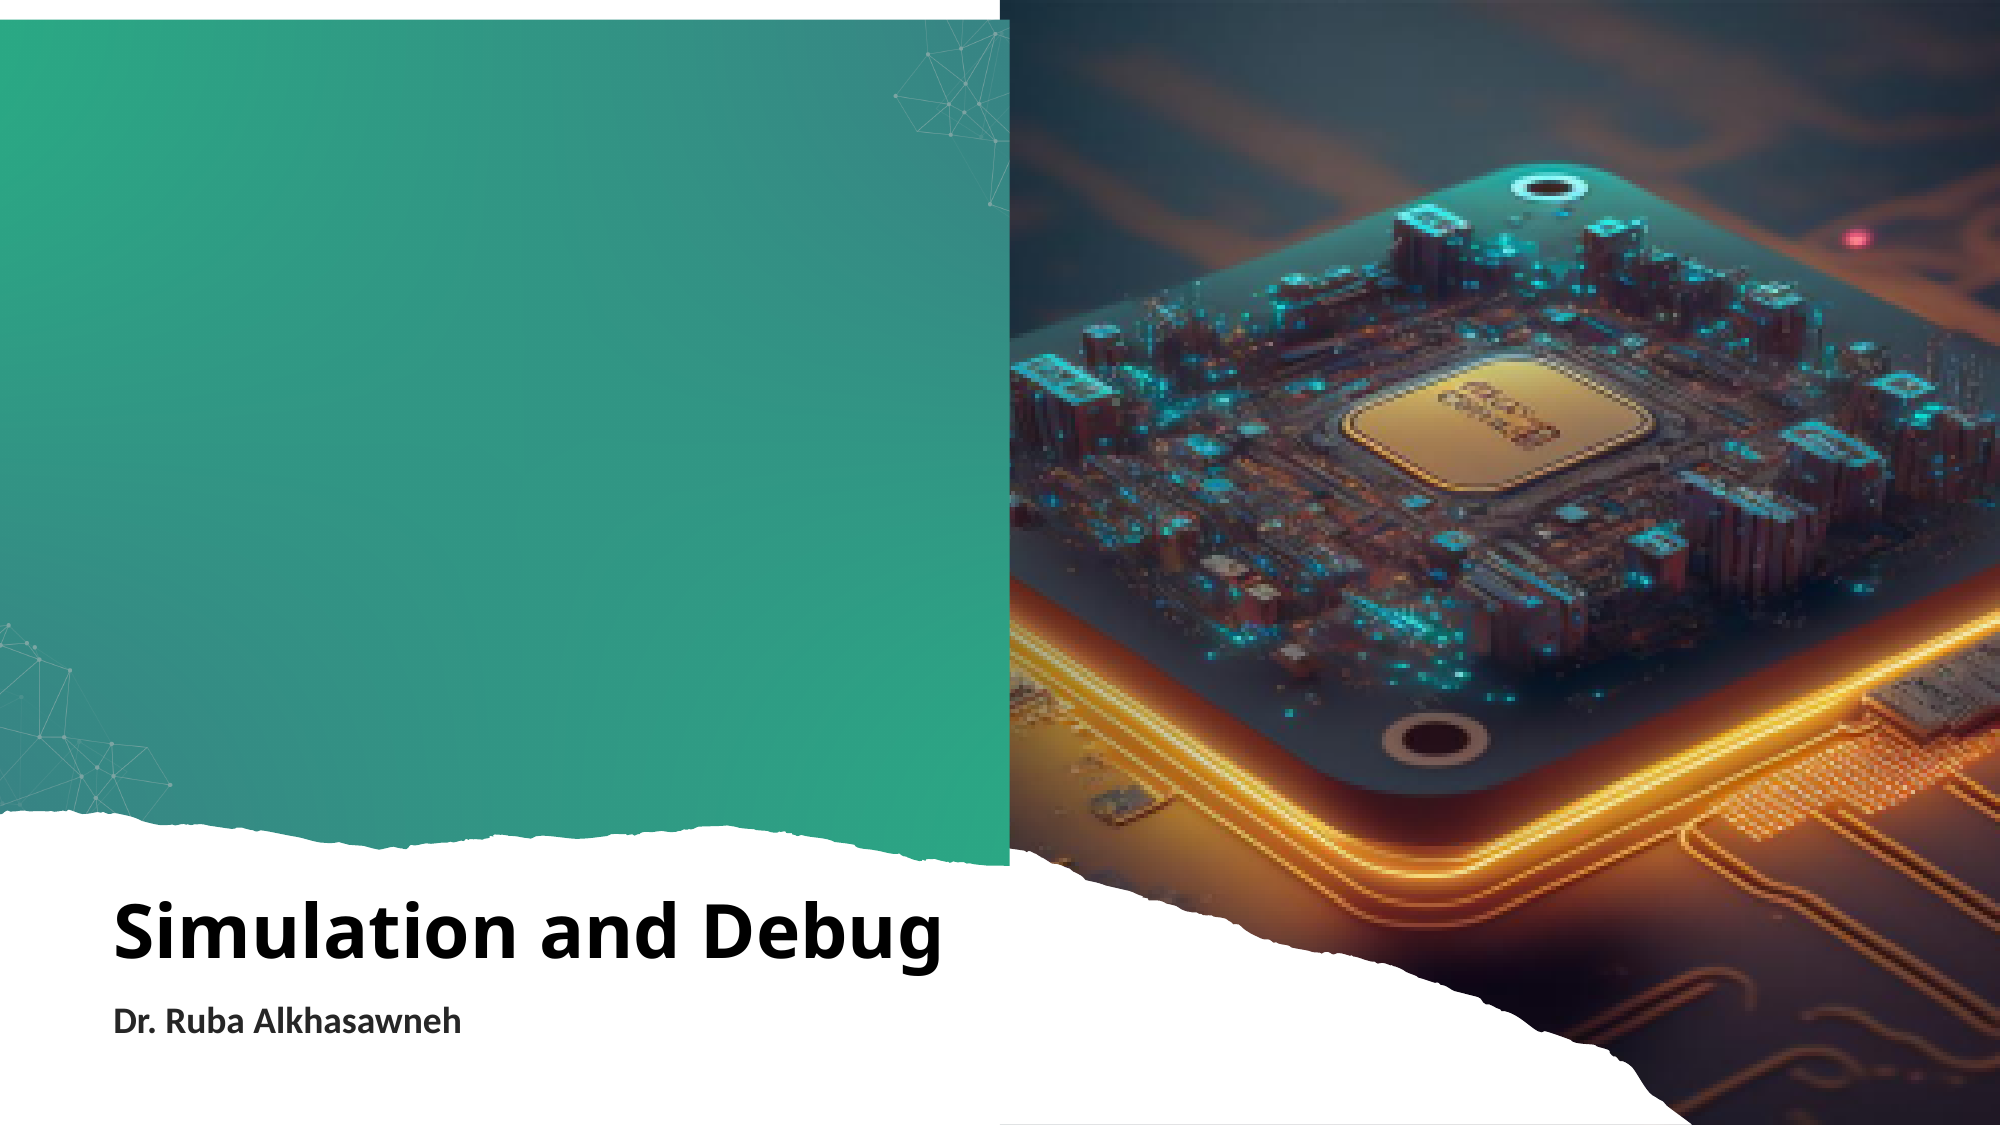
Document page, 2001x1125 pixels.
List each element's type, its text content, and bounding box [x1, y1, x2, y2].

title Simulation and Debug [98, 866, 999, 982]
subtitle Dr. Ruba Alkhasawneh [98, 993, 999, 1052]
picture [0, 0, 2000, 1125]
